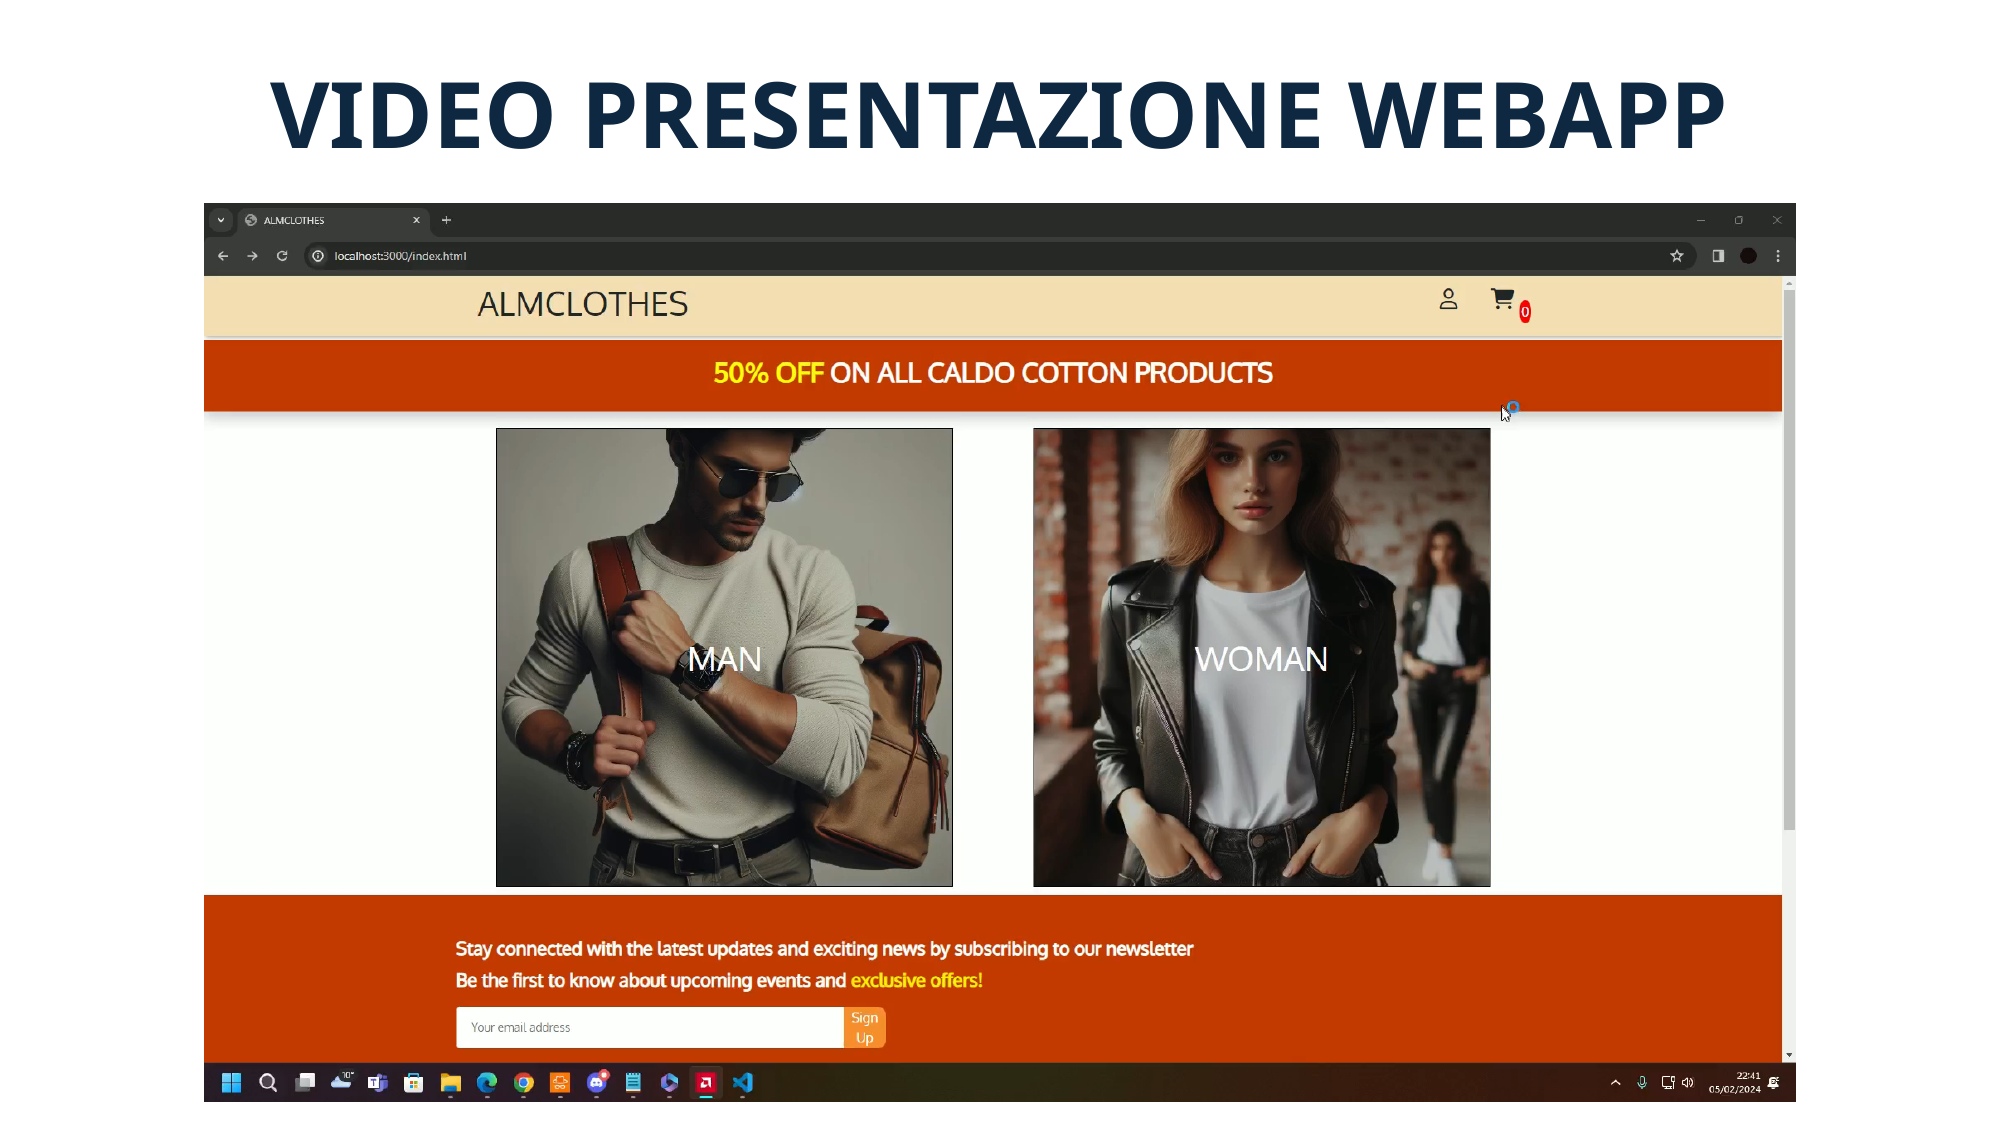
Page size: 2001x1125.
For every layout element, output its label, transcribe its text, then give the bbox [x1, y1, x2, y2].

title VIDEO PRESENTAZIONE WEBAPP [137, 10, 1863, 228]
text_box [203, 202, 1797, 1104]
